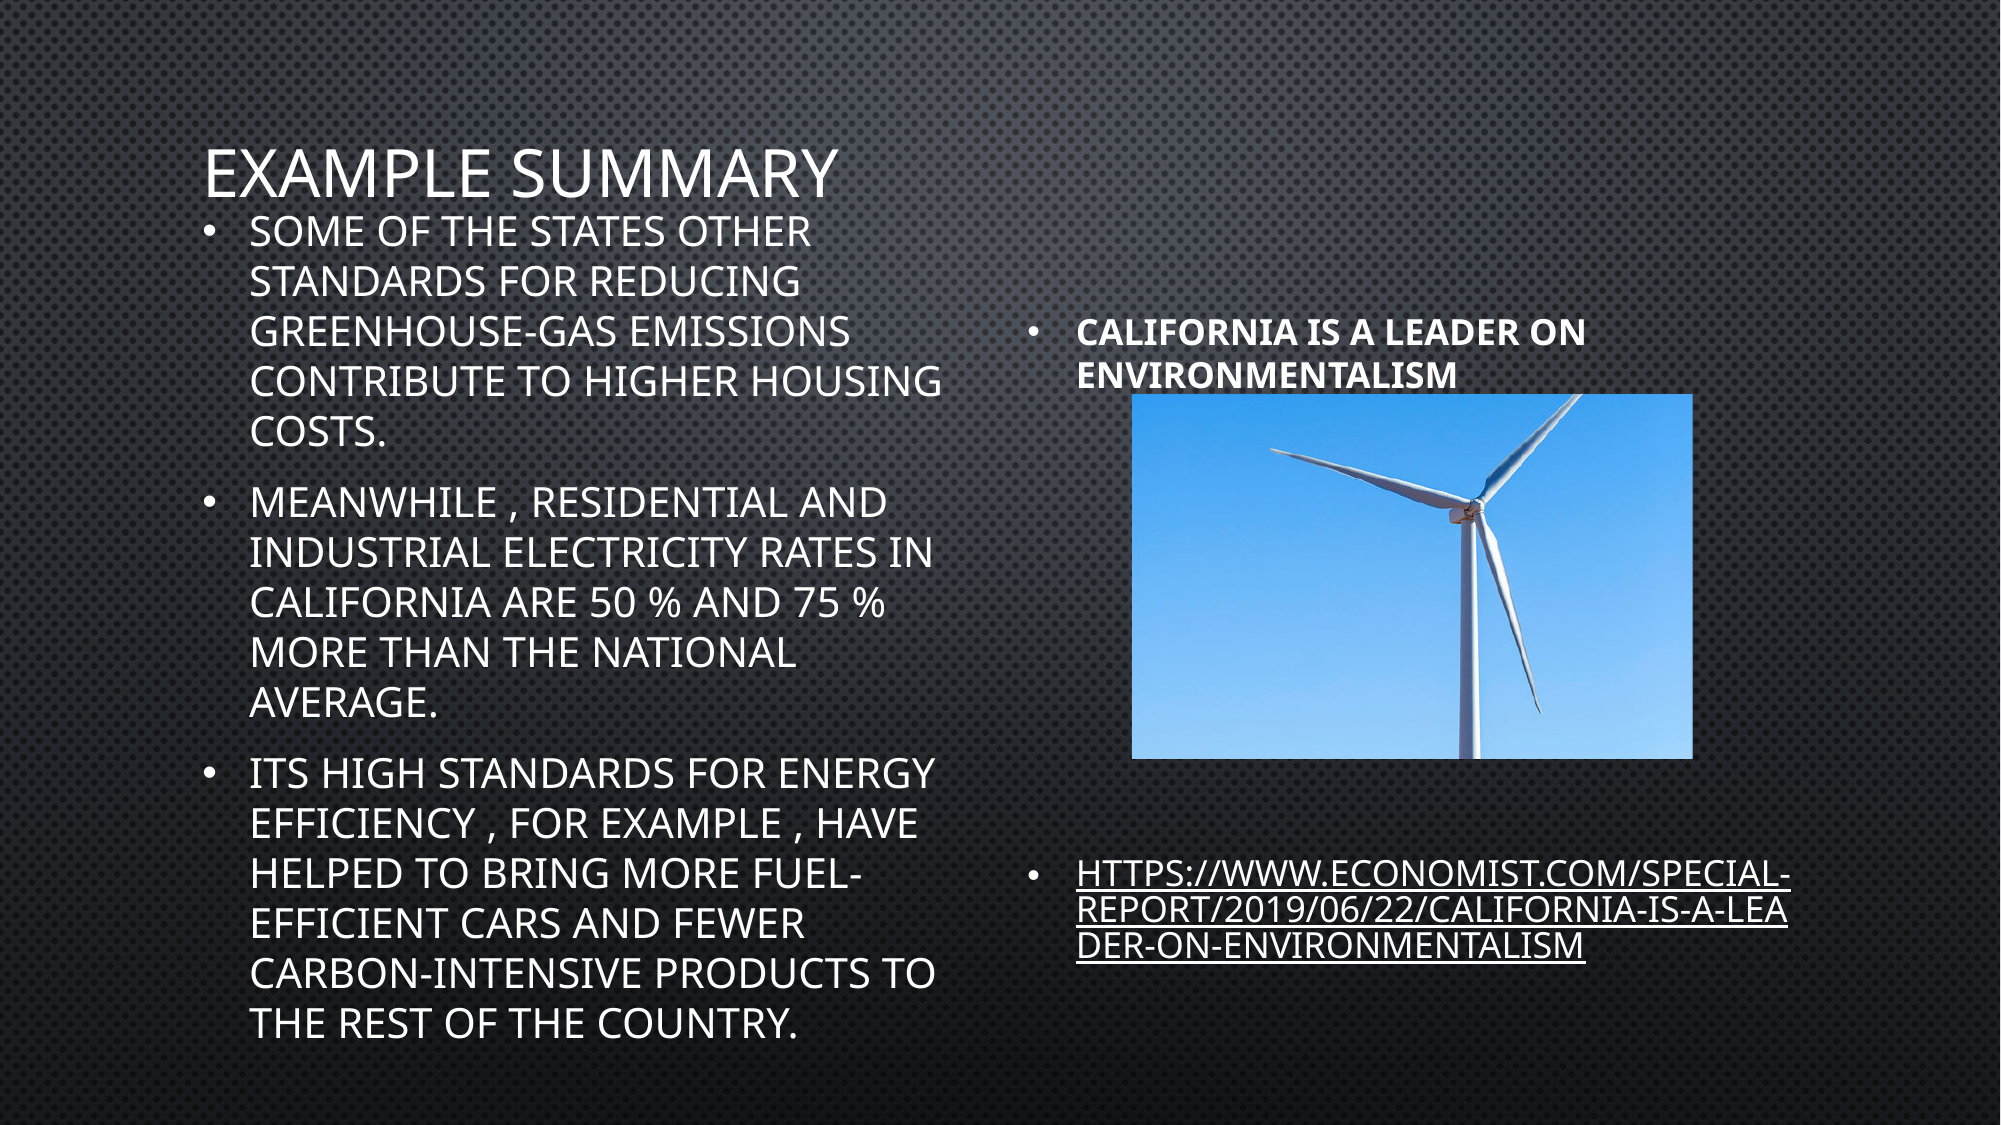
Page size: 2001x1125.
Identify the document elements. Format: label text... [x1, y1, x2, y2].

list some of the states other standards for reducing greenhouse-gas emissions contribute to higher housing costs. meanwhile , residential and industrial electricity rates in california are 50 % and 75 % more than the national average. its high standards for energy efficiency , for example , have helped to bring more fuel-efficient cars and fewer carbon-intensive products to the rest of the country. [187, 301, 988, 950]
list California is a leader on environmentalism https://www.economist.com/special-report/2019/06/22/california-is-a-leader-on-environmentalism [1012, 301, 1813, 950]
title Example summary [187, 99, 1813, 242]
picture [1131, 394, 1693, 759]
